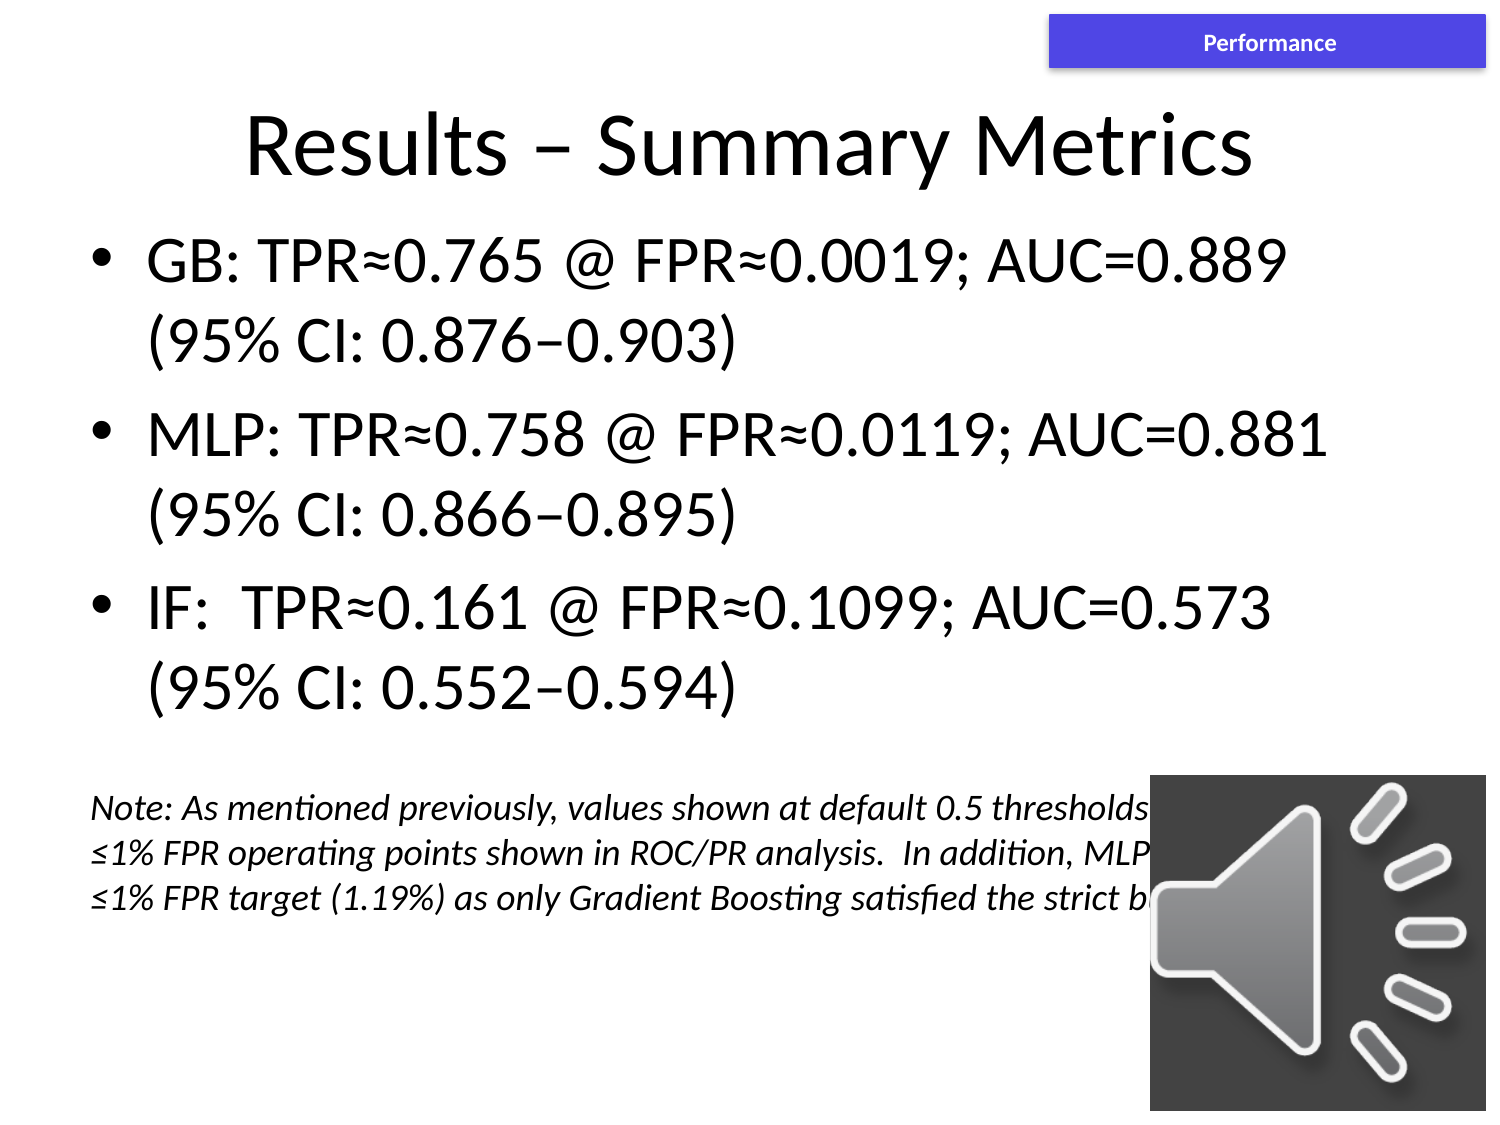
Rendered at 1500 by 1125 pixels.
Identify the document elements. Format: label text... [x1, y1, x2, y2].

picture [1148, 773, 1487, 1112]
text_box Performance [1049, 14, 1486, 68]
title Results – Summary Metrics [75, 45, 1425, 208]
list GB: TPR≈0.765 @ FPR≈0.0019; AUC=0.889 (95% CI: 0.876–0.903) MLP: TPR≈0.758 @ FPR≈0.0119; AUC=0.881 (95% CI: 0.866–0.895) IF: TPR≈0.161 @ FPR≈0.1099; AUC=0.573 (95% CI: 0.552–0.594) Note: As mentioned previously, values shown at default 0.5 thresholds and calibrated ≤1% FPR operating points shown in ROC/PR analysis. In addition, MLP exceeded the ≤1% FPR target (1.19%) as only Gradient Boosting satisfied the strict budget. [75, 208, 1425, 951]
